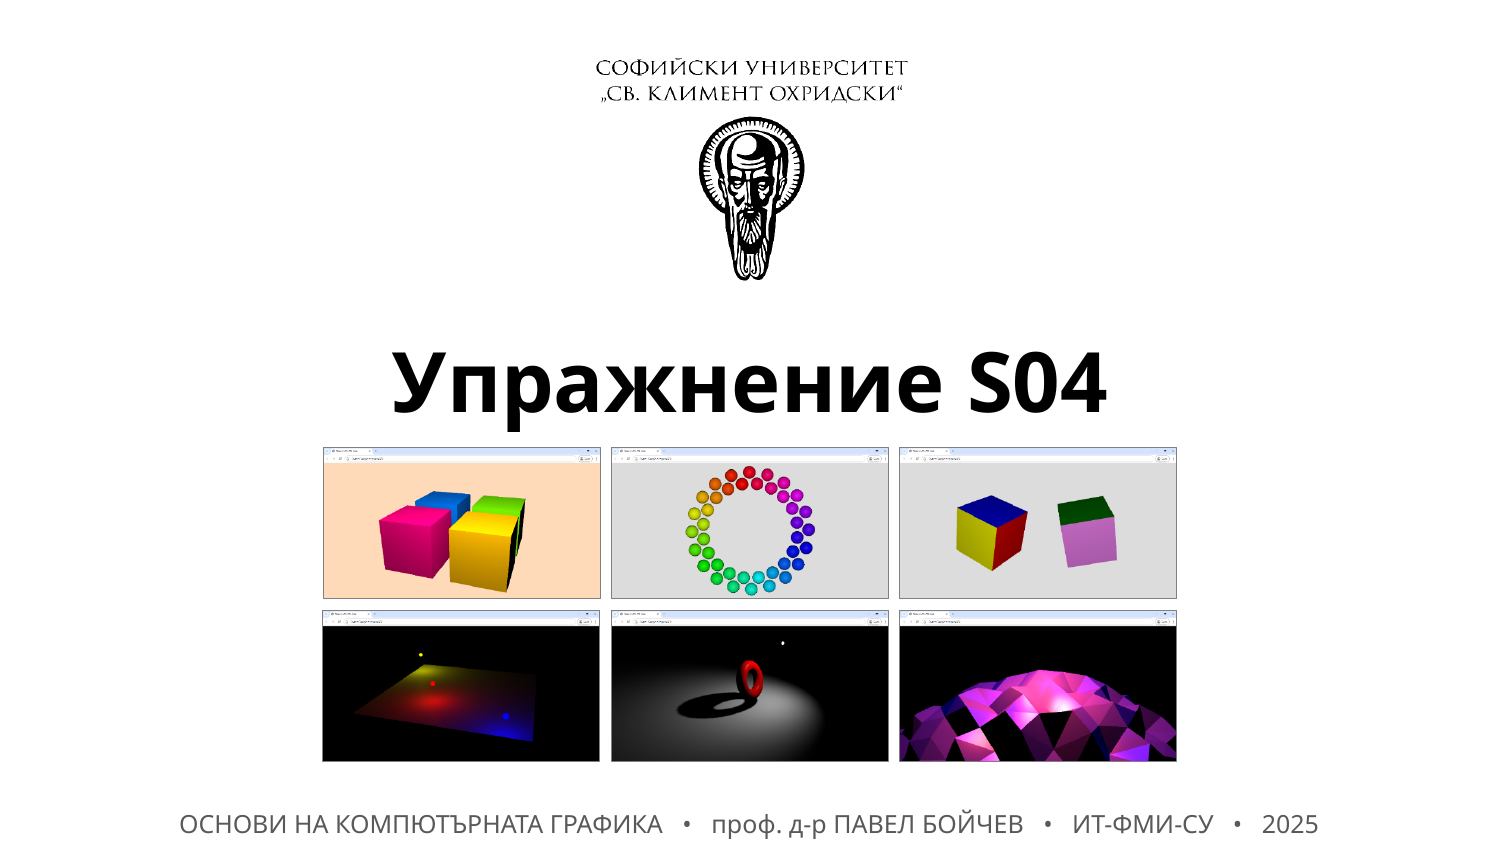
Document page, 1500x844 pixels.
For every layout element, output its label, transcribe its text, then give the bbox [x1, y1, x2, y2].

picture [611, 447, 889, 598]
picture [611, 610, 889, 761]
picture [322, 610, 600, 761]
list Упражнение S04 [0, 321, 1500, 435]
picture [588, 45, 912, 297]
picture [899, 610, 1177, 761]
text_box ОСНОВИ НА КОМПЮТЪРНАТА ГРАФИКА • проф. д-р ПАВЕЛ БОЙЧЕВ • ИТ-ФМИ-СУ • 2025 [0, 801, 1500, 844]
picture [323, 447, 601, 598]
picture [899, 447, 1177, 598]
